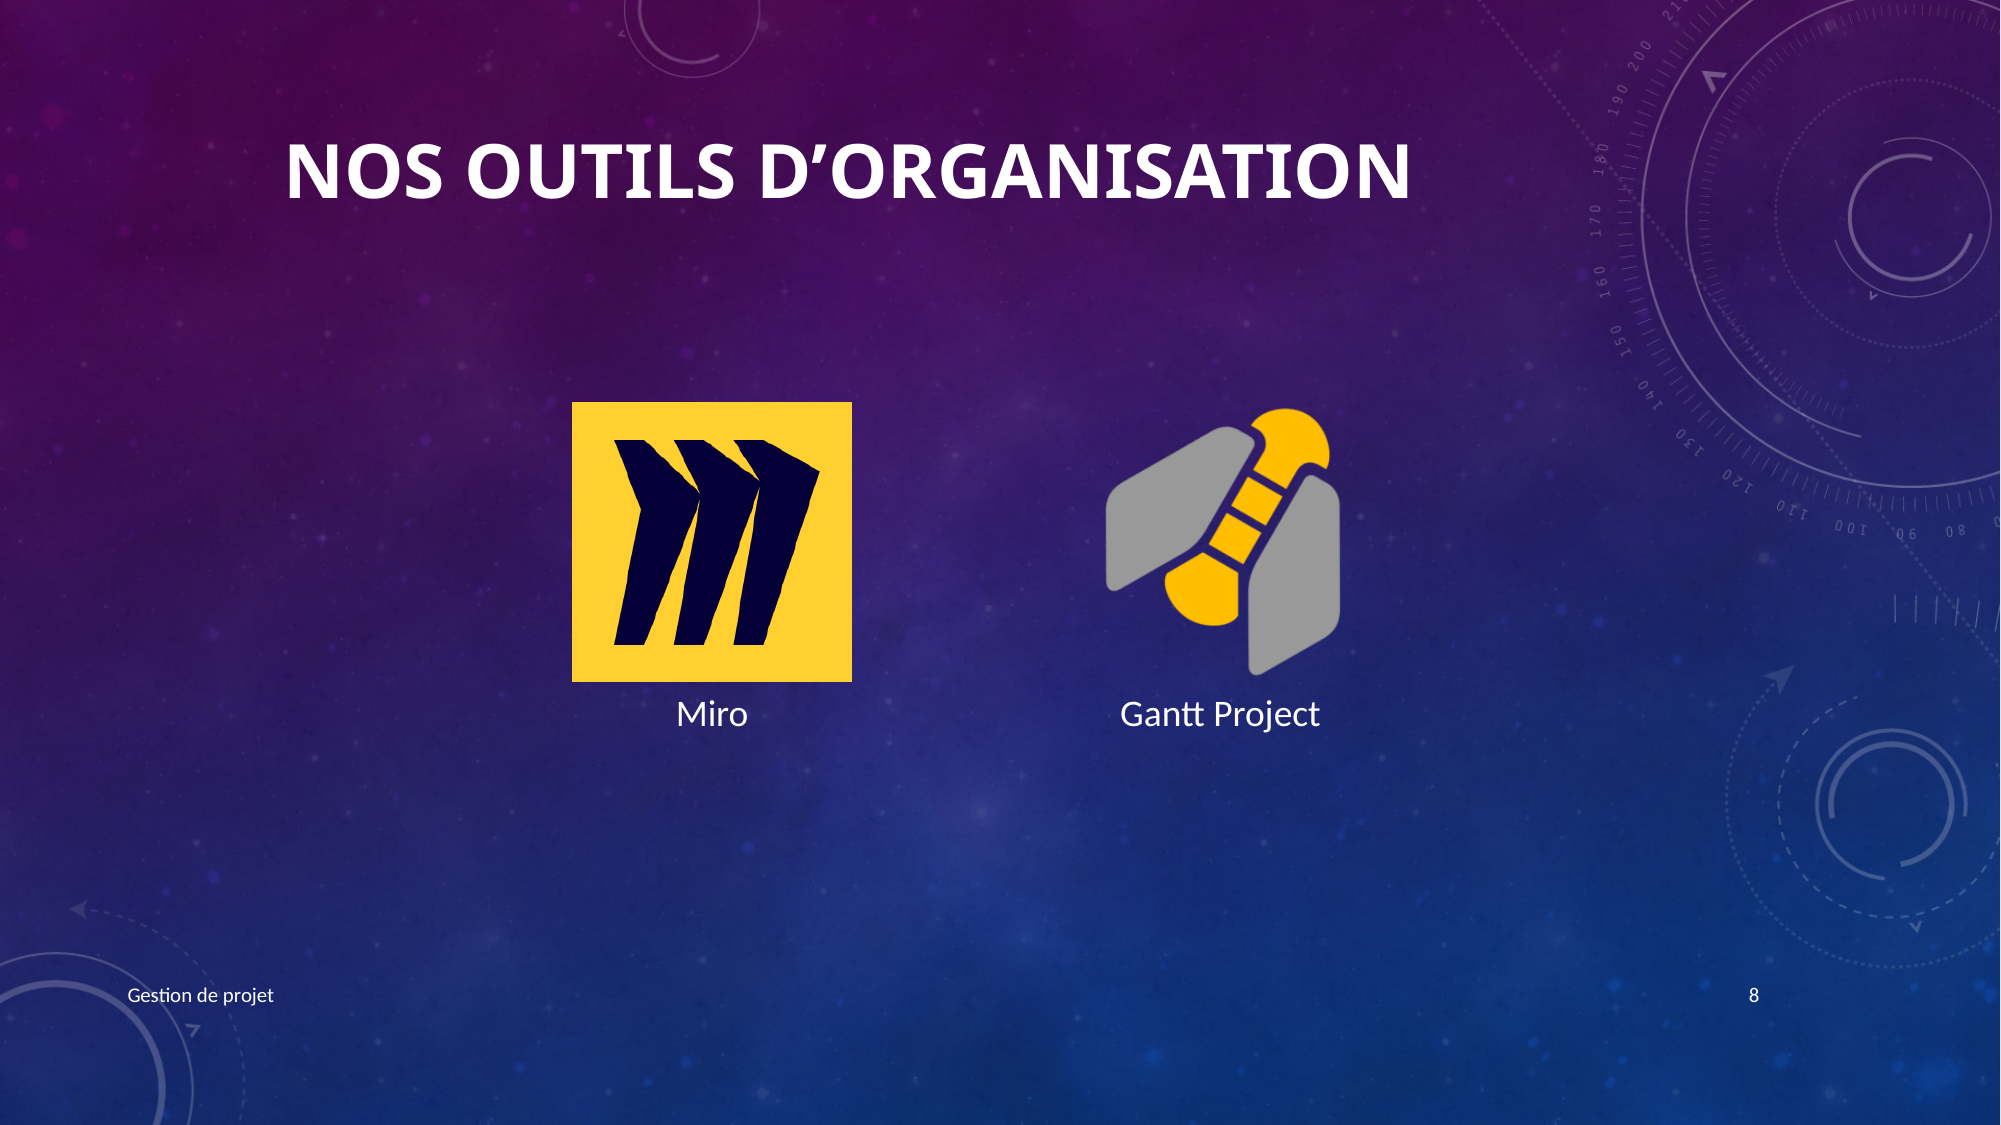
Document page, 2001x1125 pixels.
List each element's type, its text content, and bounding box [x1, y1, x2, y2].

picture [0, 0, 2001, 1125]
text_box Miro [660, 695, 764, 742]
text_box Nos outils d’organisation [268, 59, 1733, 278]
text_box Gantt Project [1105, 695, 1336, 742]
slide_number 8 [1684, 963, 1775, 1025]
footer Gestion de projet [112, 963, 1397, 1025]
